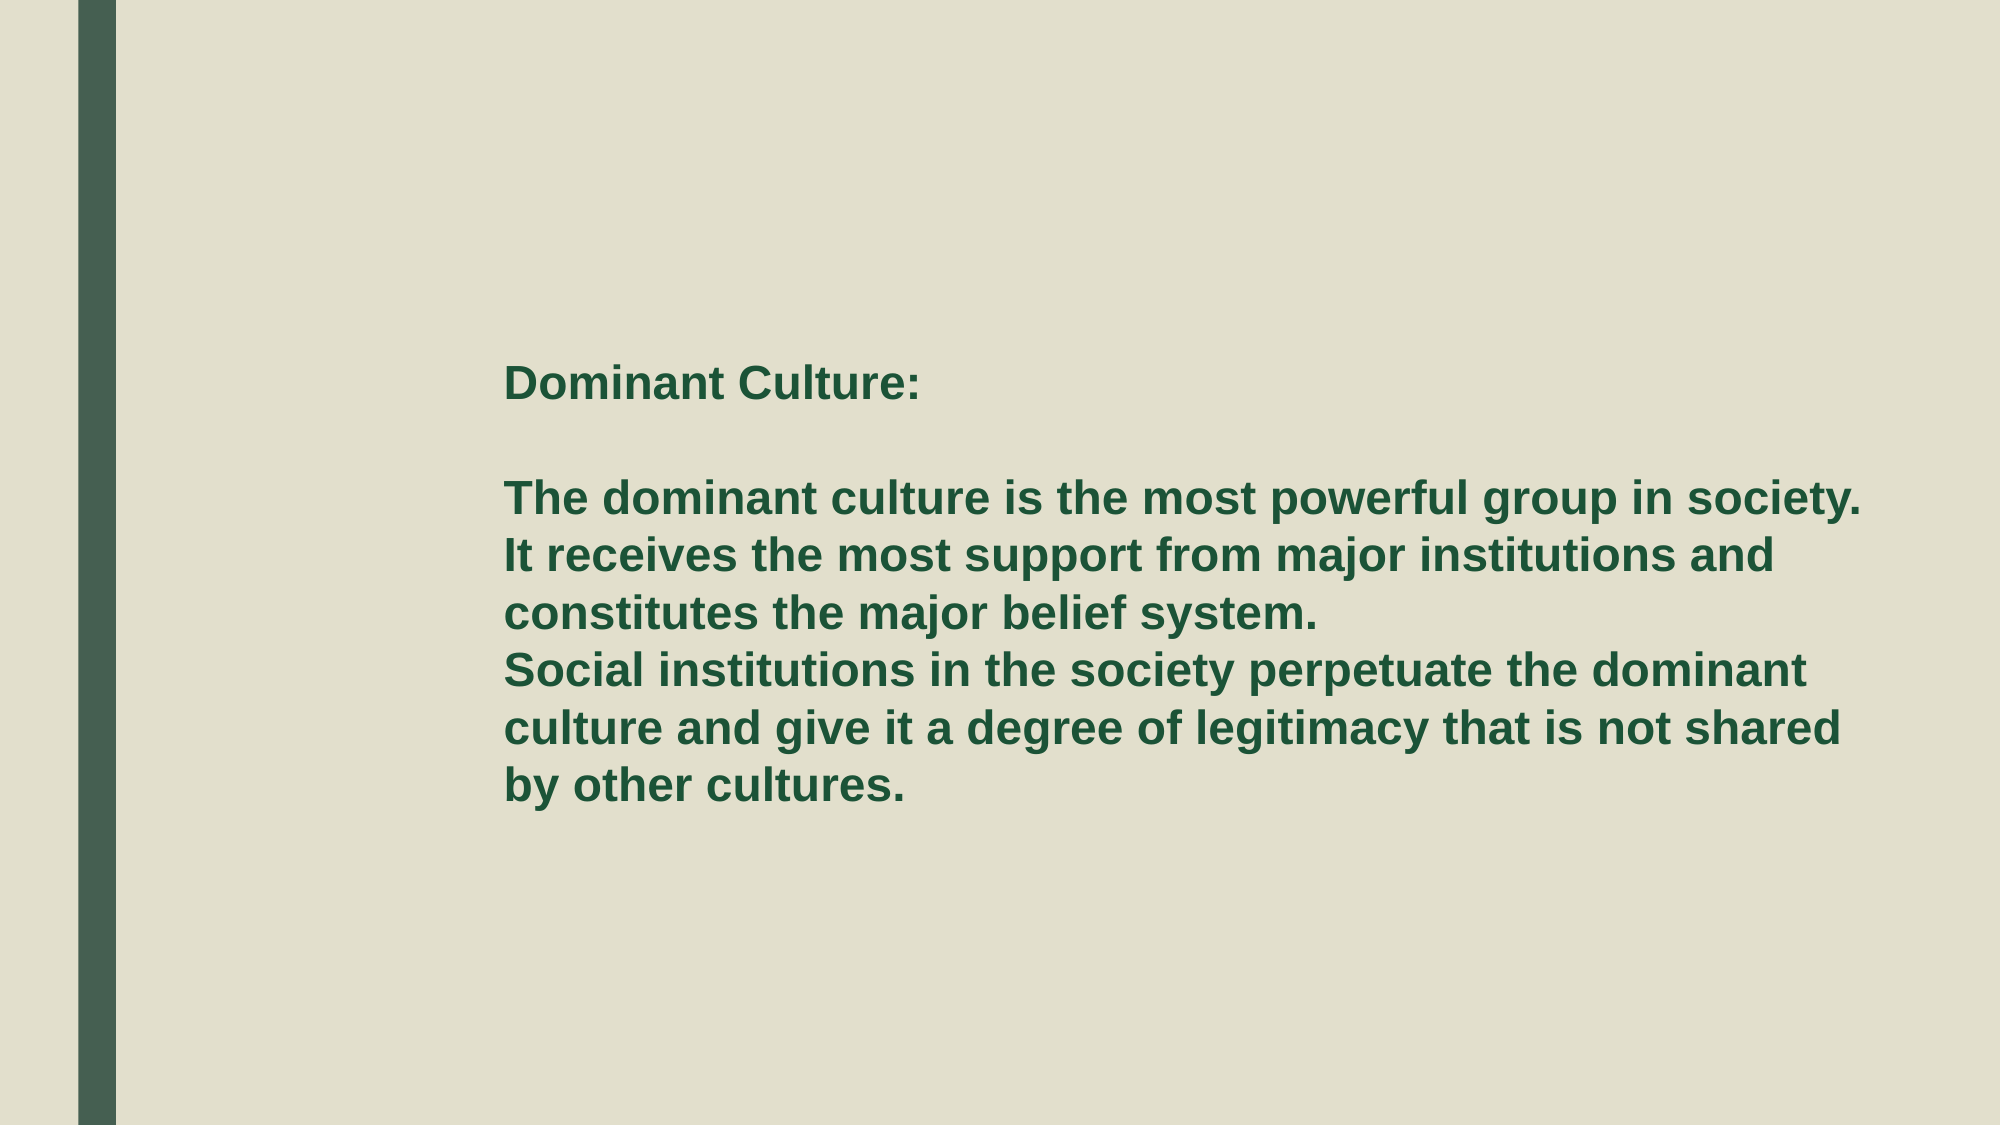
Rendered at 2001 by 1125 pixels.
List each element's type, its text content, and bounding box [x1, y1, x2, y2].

text_box Dominant Culture: The dominant culture is the most powerful group in society. It receives the most support from major institutions and constitutes the major belief system. Social institutions in the society perpetuate the dominant culture and give it a degree of legitimacy that is not shared by other cultures. [488, 344, 1908, 819]
